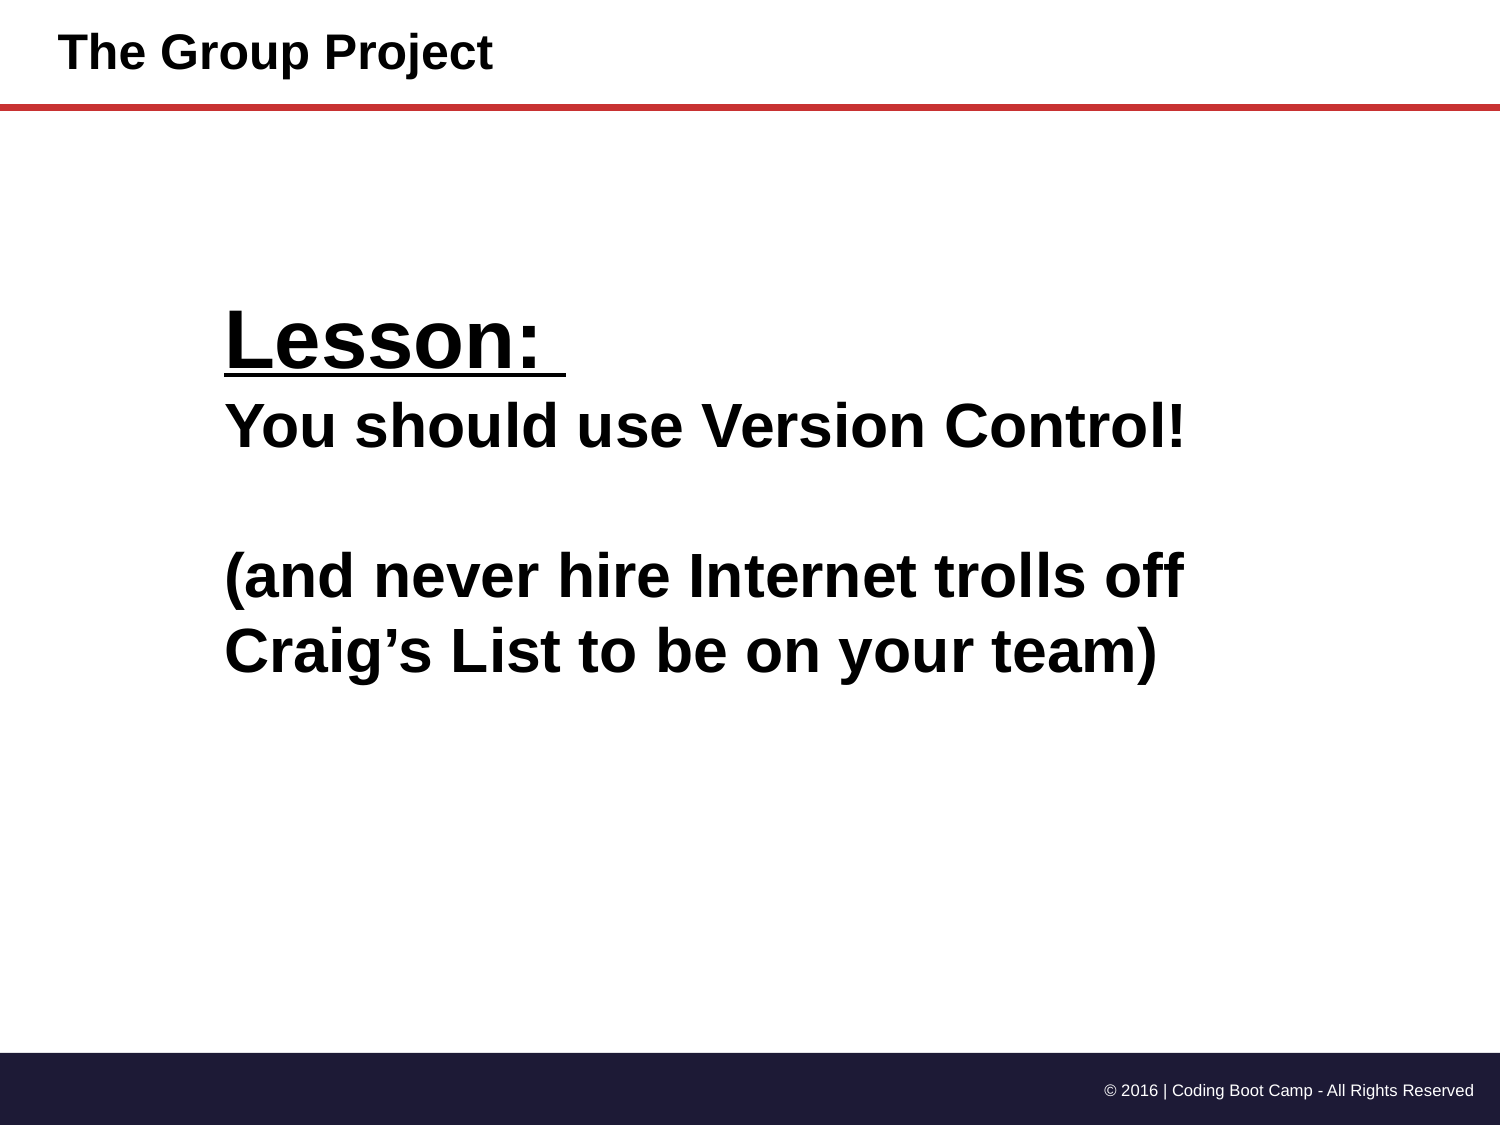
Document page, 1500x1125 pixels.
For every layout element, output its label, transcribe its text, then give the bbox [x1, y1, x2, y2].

title The Group Project [49, 0, 948, 108]
text_box Lesson: You should use Version Control! (and never hire Internet trolls off Craig’s List to be on your team) [216, 277, 1293, 693]
